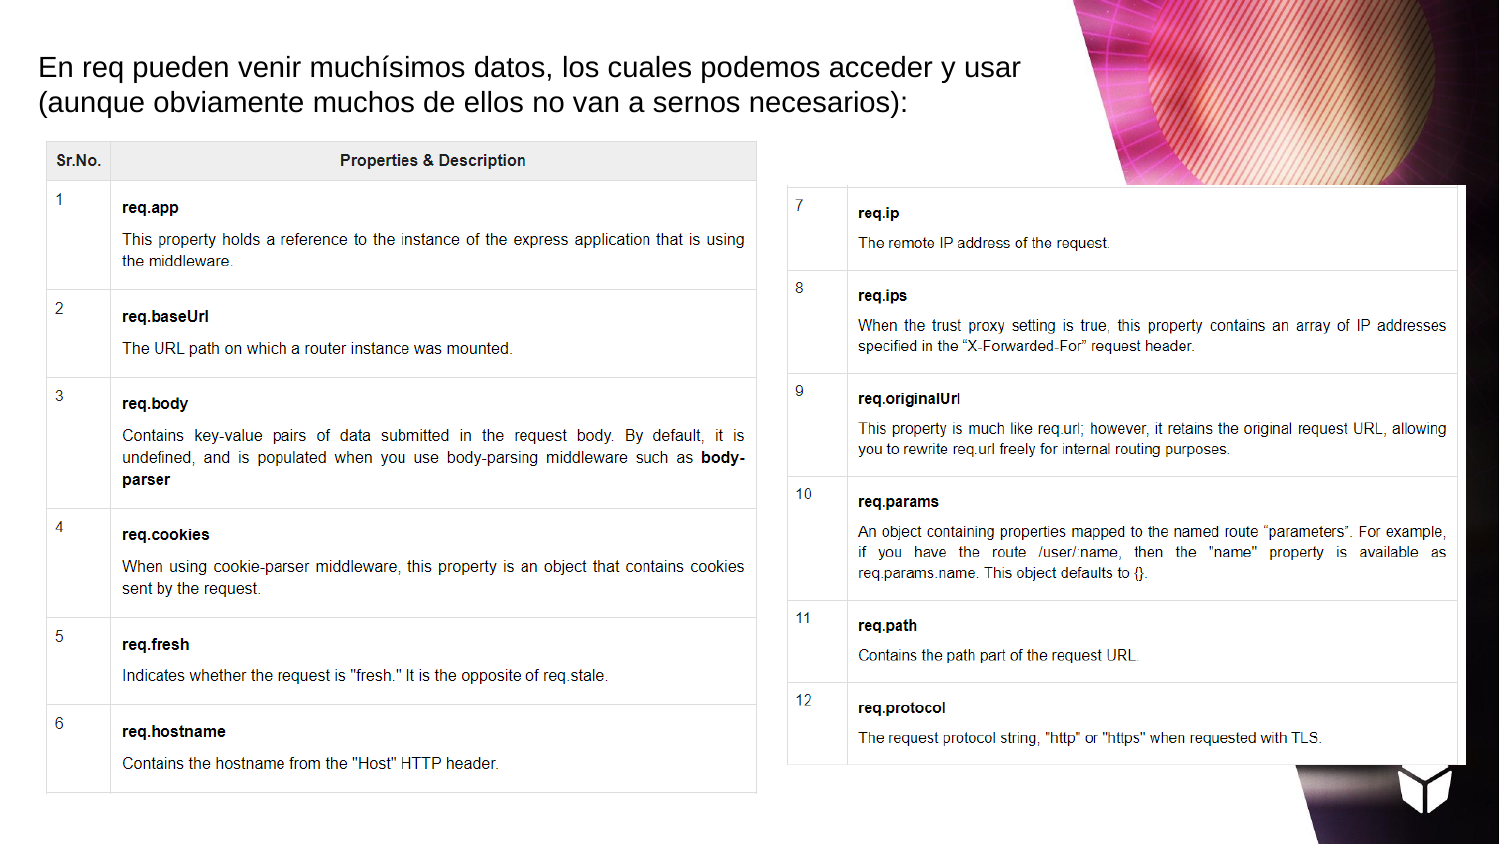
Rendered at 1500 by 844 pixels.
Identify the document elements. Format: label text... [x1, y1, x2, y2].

picture [0, 0, 1500, 844]
text_box En req pueden venir muchísimos datos, los cuales podemos acceder y usar (aunque obviamente muchos de ellos no van a sernos necesarios): [23, 33, 1089, 134]
